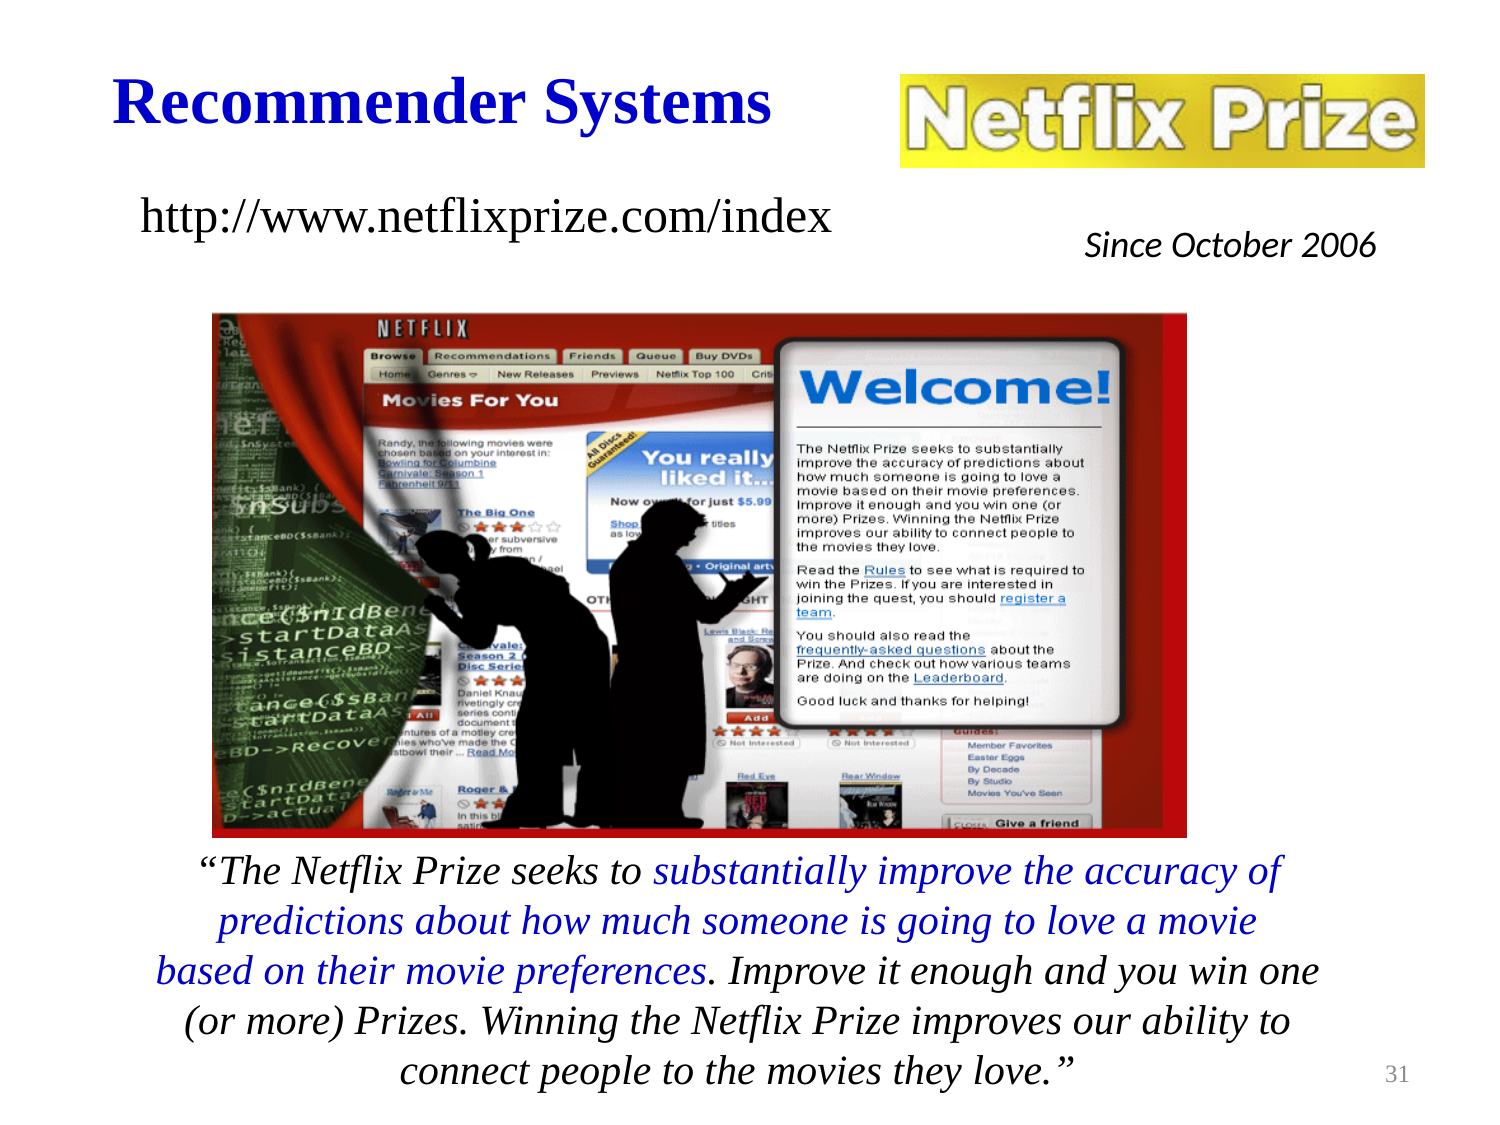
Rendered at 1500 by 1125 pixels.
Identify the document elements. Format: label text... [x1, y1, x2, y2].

text_box http://www.netflixprize.com/index [125, 174, 848, 250]
slide_number 31 [1074, 1042, 1425, 1103]
picture [212, 312, 1188, 838]
text_box Recommender Systems [37, 49, 849, 145]
picture [899, 74, 1426, 168]
text_box Since October 2006 [1069, 212, 1392, 273]
text_box “The Netflix Prize seeks to substantially improve the accuracy of predictions about how much someone is going to love a movie based on their movie preferences. Improve it enough and you win one (or more) Prizes. Winning the Netflix Prize improves our ability to connect people to the movies they love.” [75, 835, 1412, 1100]
